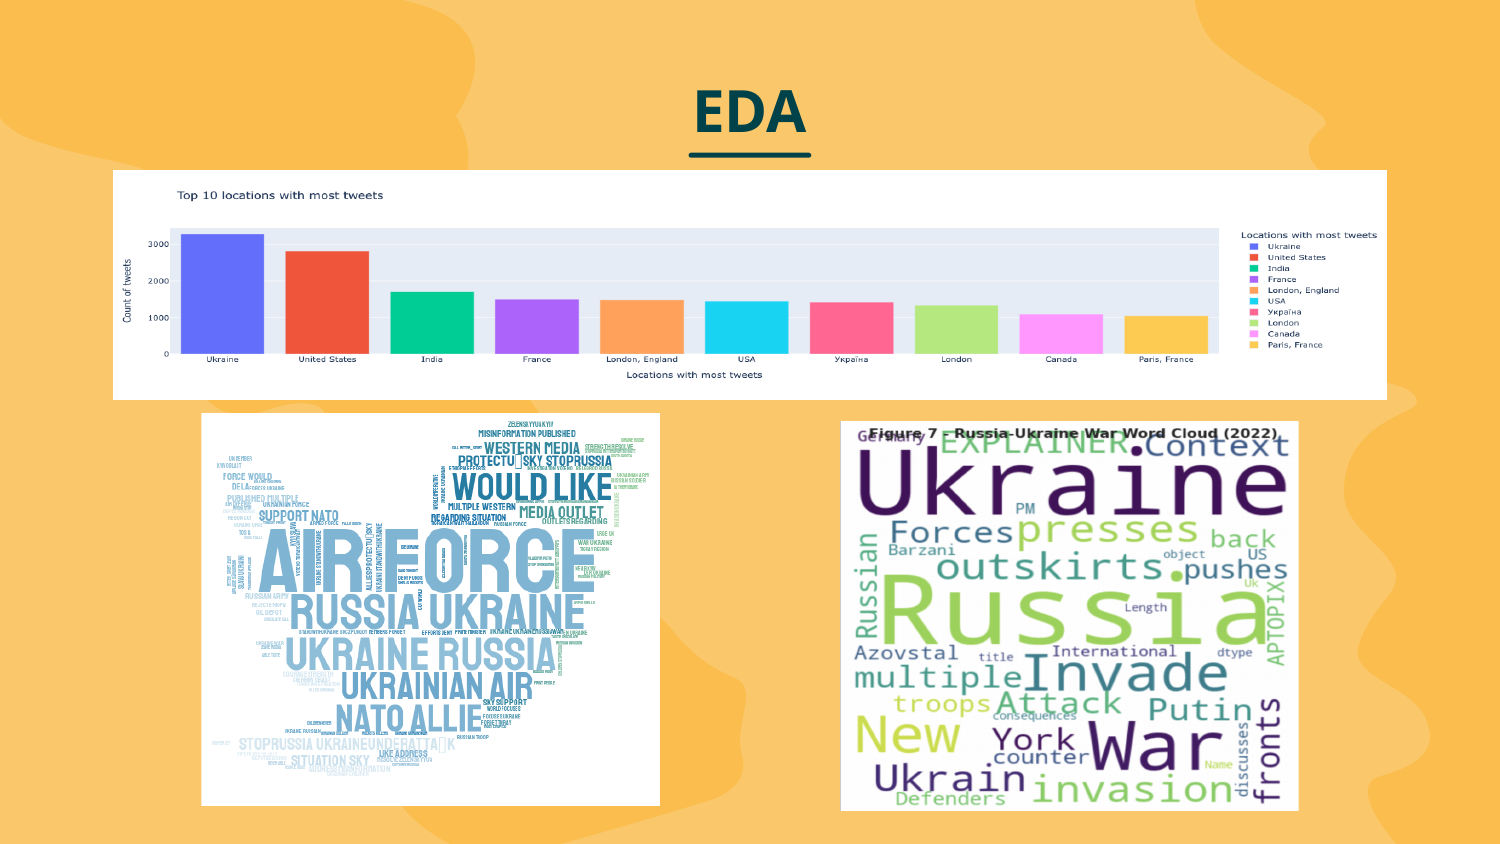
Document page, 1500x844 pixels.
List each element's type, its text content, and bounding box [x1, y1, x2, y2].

title EDA [6, 58, 1494, 153]
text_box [201, 413, 1299, 832]
picture [113, 170, 1387, 401]
text_box [688, 152, 812, 158]
